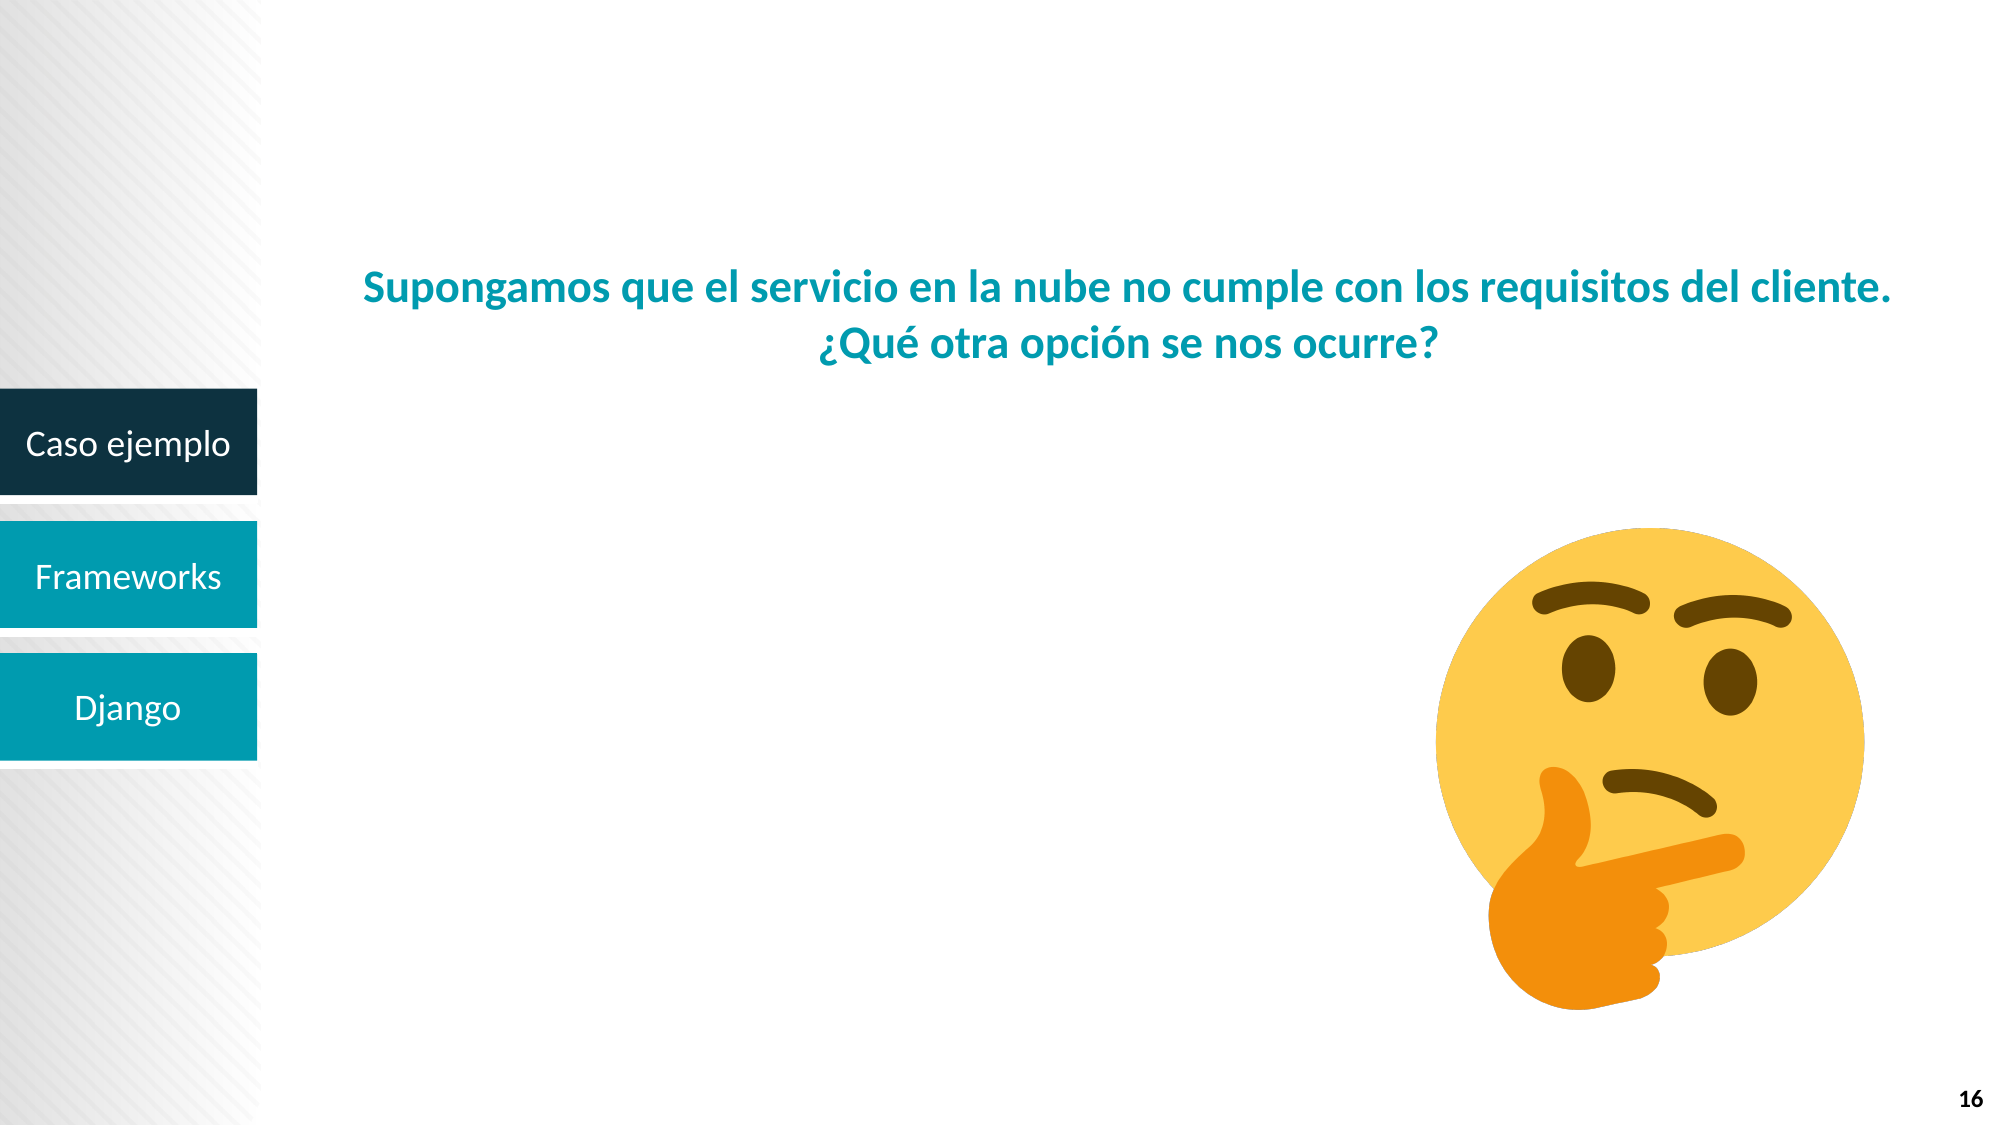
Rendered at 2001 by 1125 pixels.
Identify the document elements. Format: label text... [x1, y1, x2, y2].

title Supongamos que el servicio en la nube no cumple con los requisitos del cliente. ¿Qué otra opción se nos ocurre? [335, 228, 1922, 396]
picture [1409, 528, 1891, 1010]
slide_number 16 [1921, 1072, 2000, 1124]
text_box Django [0, 653, 257, 758]
